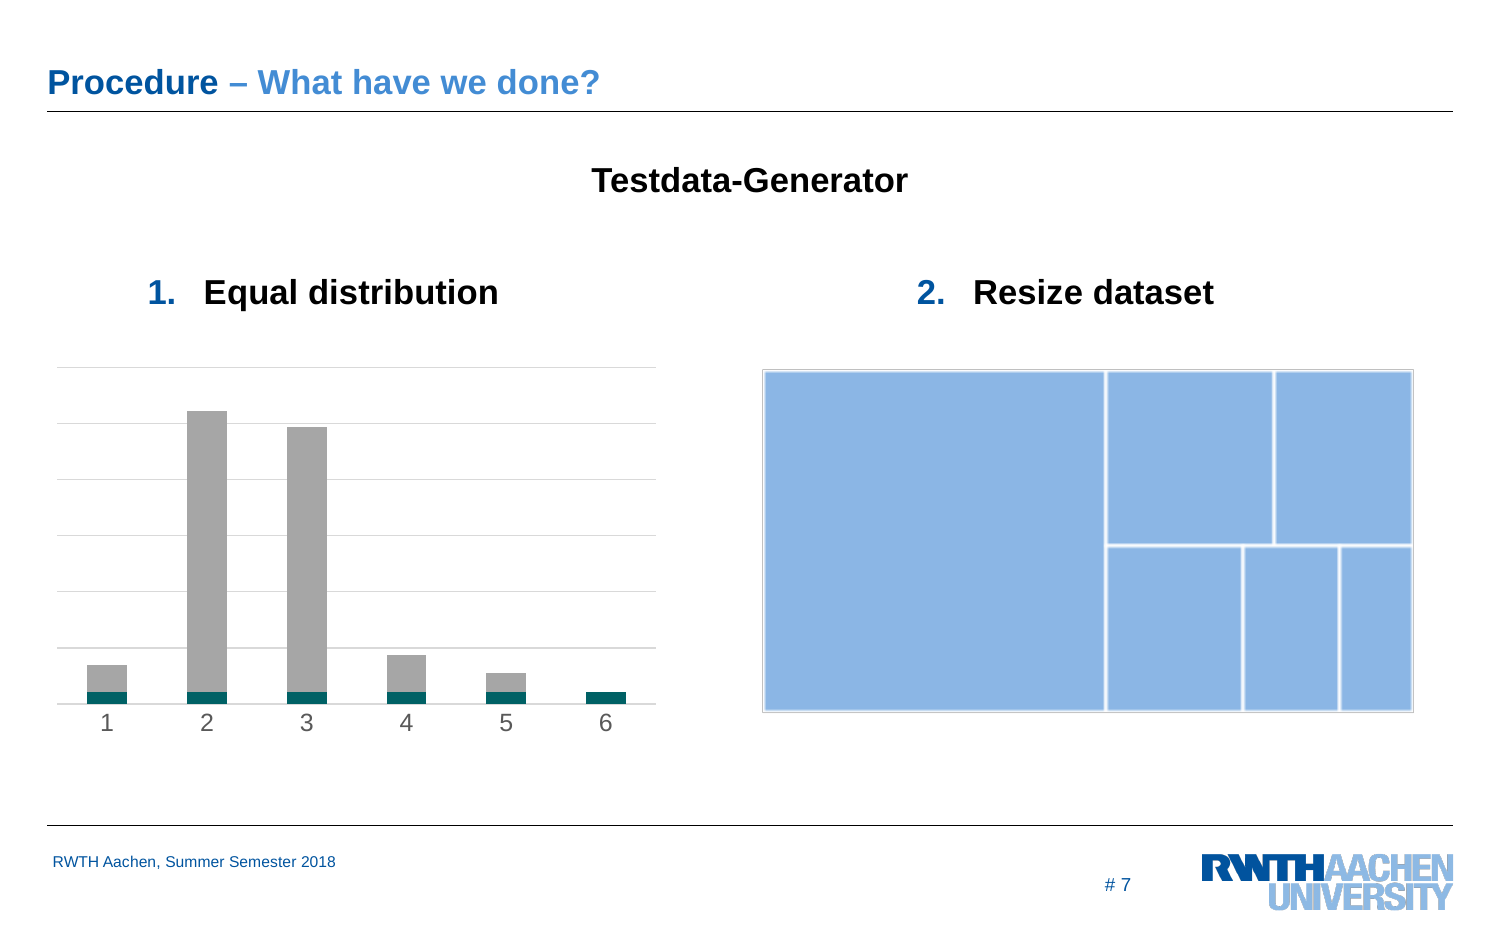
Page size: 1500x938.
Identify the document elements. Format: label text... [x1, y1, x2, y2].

slide_number # 7 [1090, 854, 1241, 905]
picture [1181, 826, 1474, 938]
title Procedure – What have we done? [47, 27, 1453, 102]
list Resize dataset [916, 269, 1422, 327]
chart [44, 359, 669, 745]
picture [752, 359, 1428, 727]
list Testdata-Generator [47, 157, 1453, 203]
list Equal distribution [147, 269, 592, 327]
